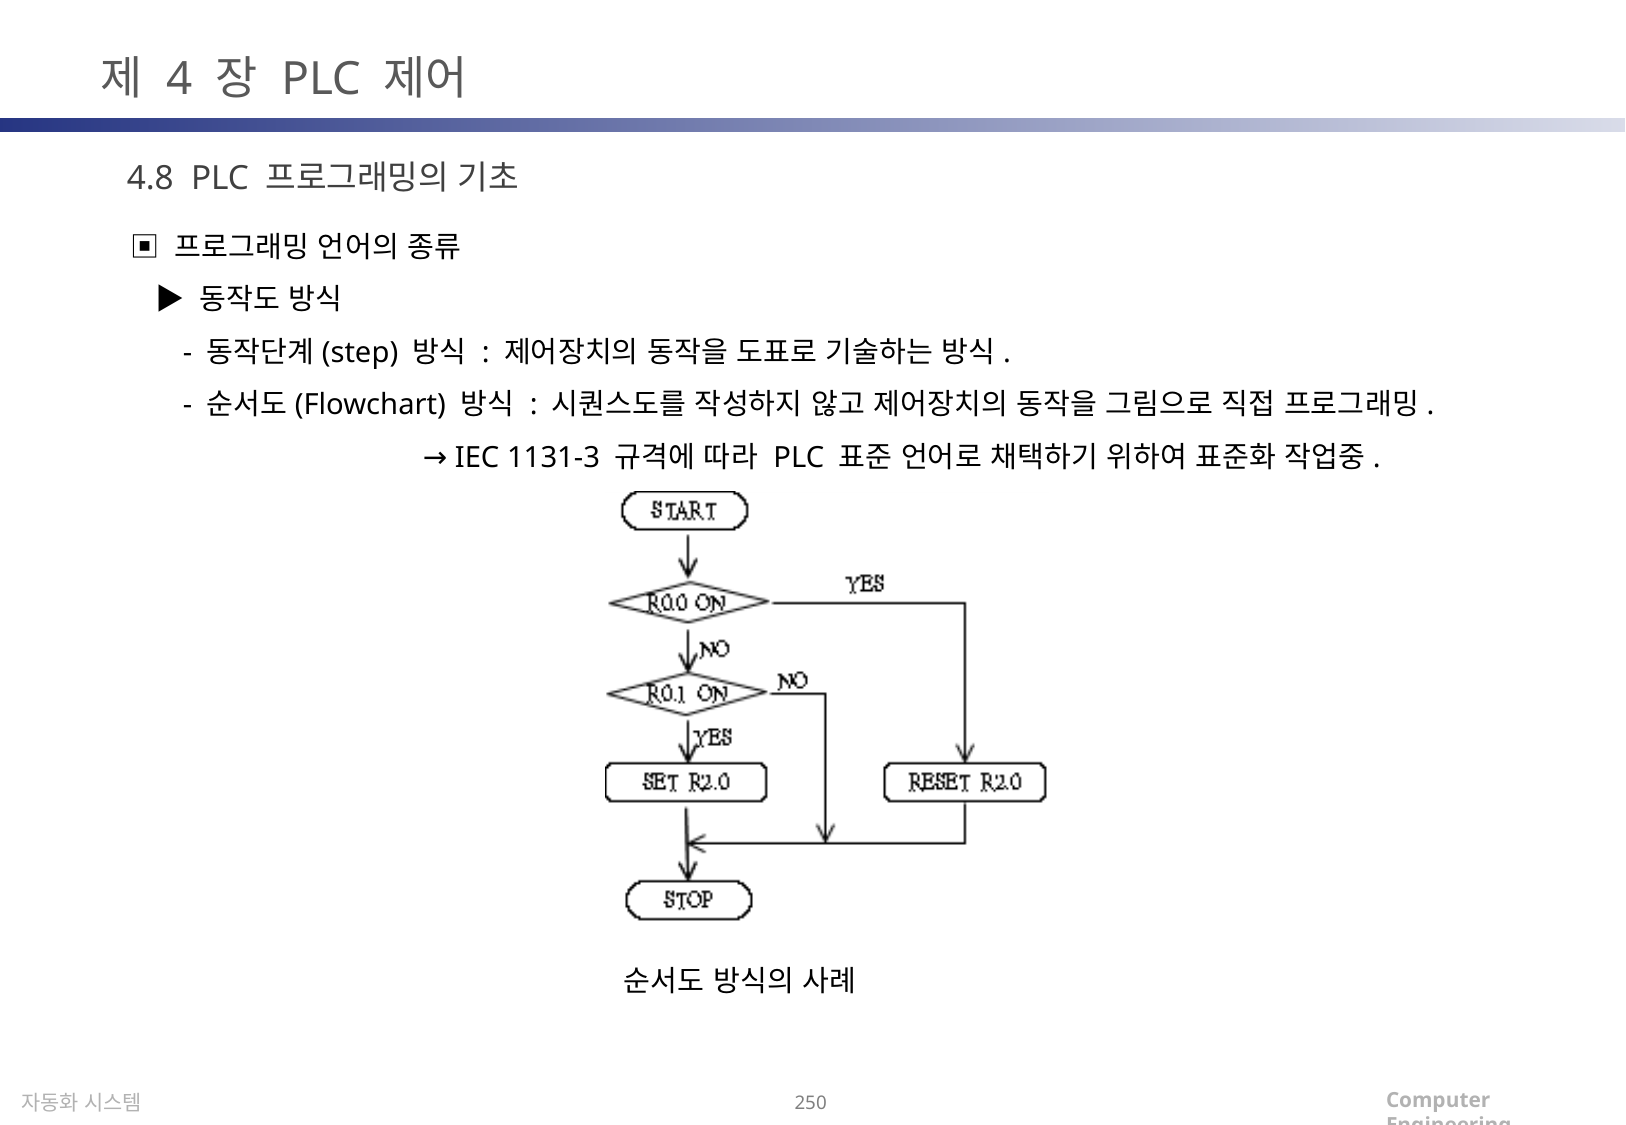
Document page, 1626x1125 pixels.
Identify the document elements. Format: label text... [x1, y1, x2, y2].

text_box ▣ 프로그래밍 언어의 종류 ▶ 동작도 방식 - 동작단계(step) 방식 : 제어장치의 동작을 도표로 기술하는 방식. - 순서도(Flowchart) 방식 : 시퀀스도를 작성하지 않고 제어장치의 동작을 그림으로 직접 프로그래밍. → IEC 1131-3 규격에 따라 PLC 표준 언어로 채택하기 위하여 표준화 작업중. 순서도 방식의 사례 [115, 203, 1610, 1005]
text_box 제 4 장 PLC 제어 [85, 39, 721, 120]
text_box 4.8 PLC 프로그래밍의 기초 [112, 148, 535, 204]
picture [605, 491, 1049, 925]
